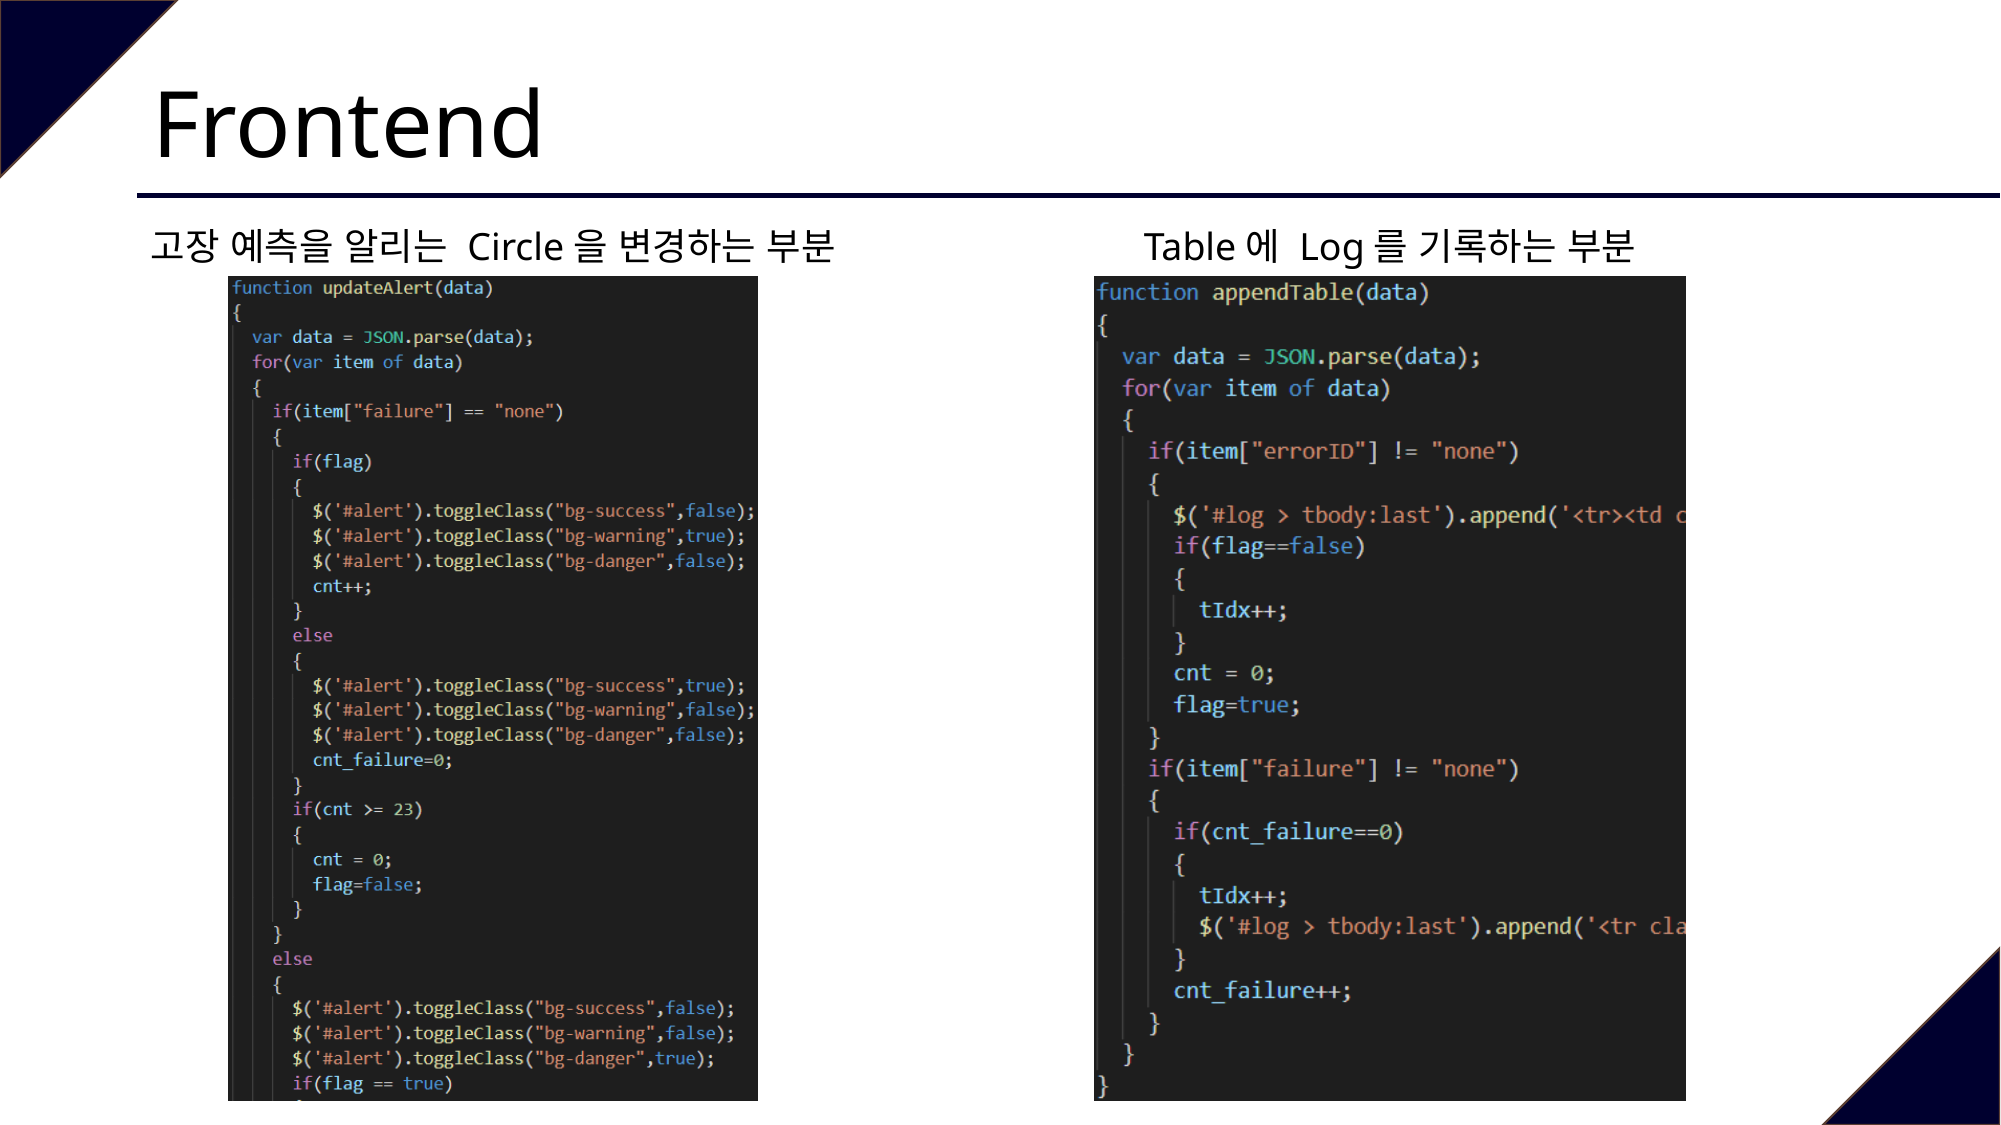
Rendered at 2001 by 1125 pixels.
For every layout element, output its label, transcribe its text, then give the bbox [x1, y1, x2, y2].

text_box 고장 예측을 알리는 Circle을 변경하는 부분 [136, 215, 851, 276]
picture [228, 276, 759, 1101]
text_box Table에 Log를 기록하는 부분 [1128, 215, 1652, 276]
picture [1094, 276, 1686, 1101]
title Frontend [137, 59, 2000, 196]
